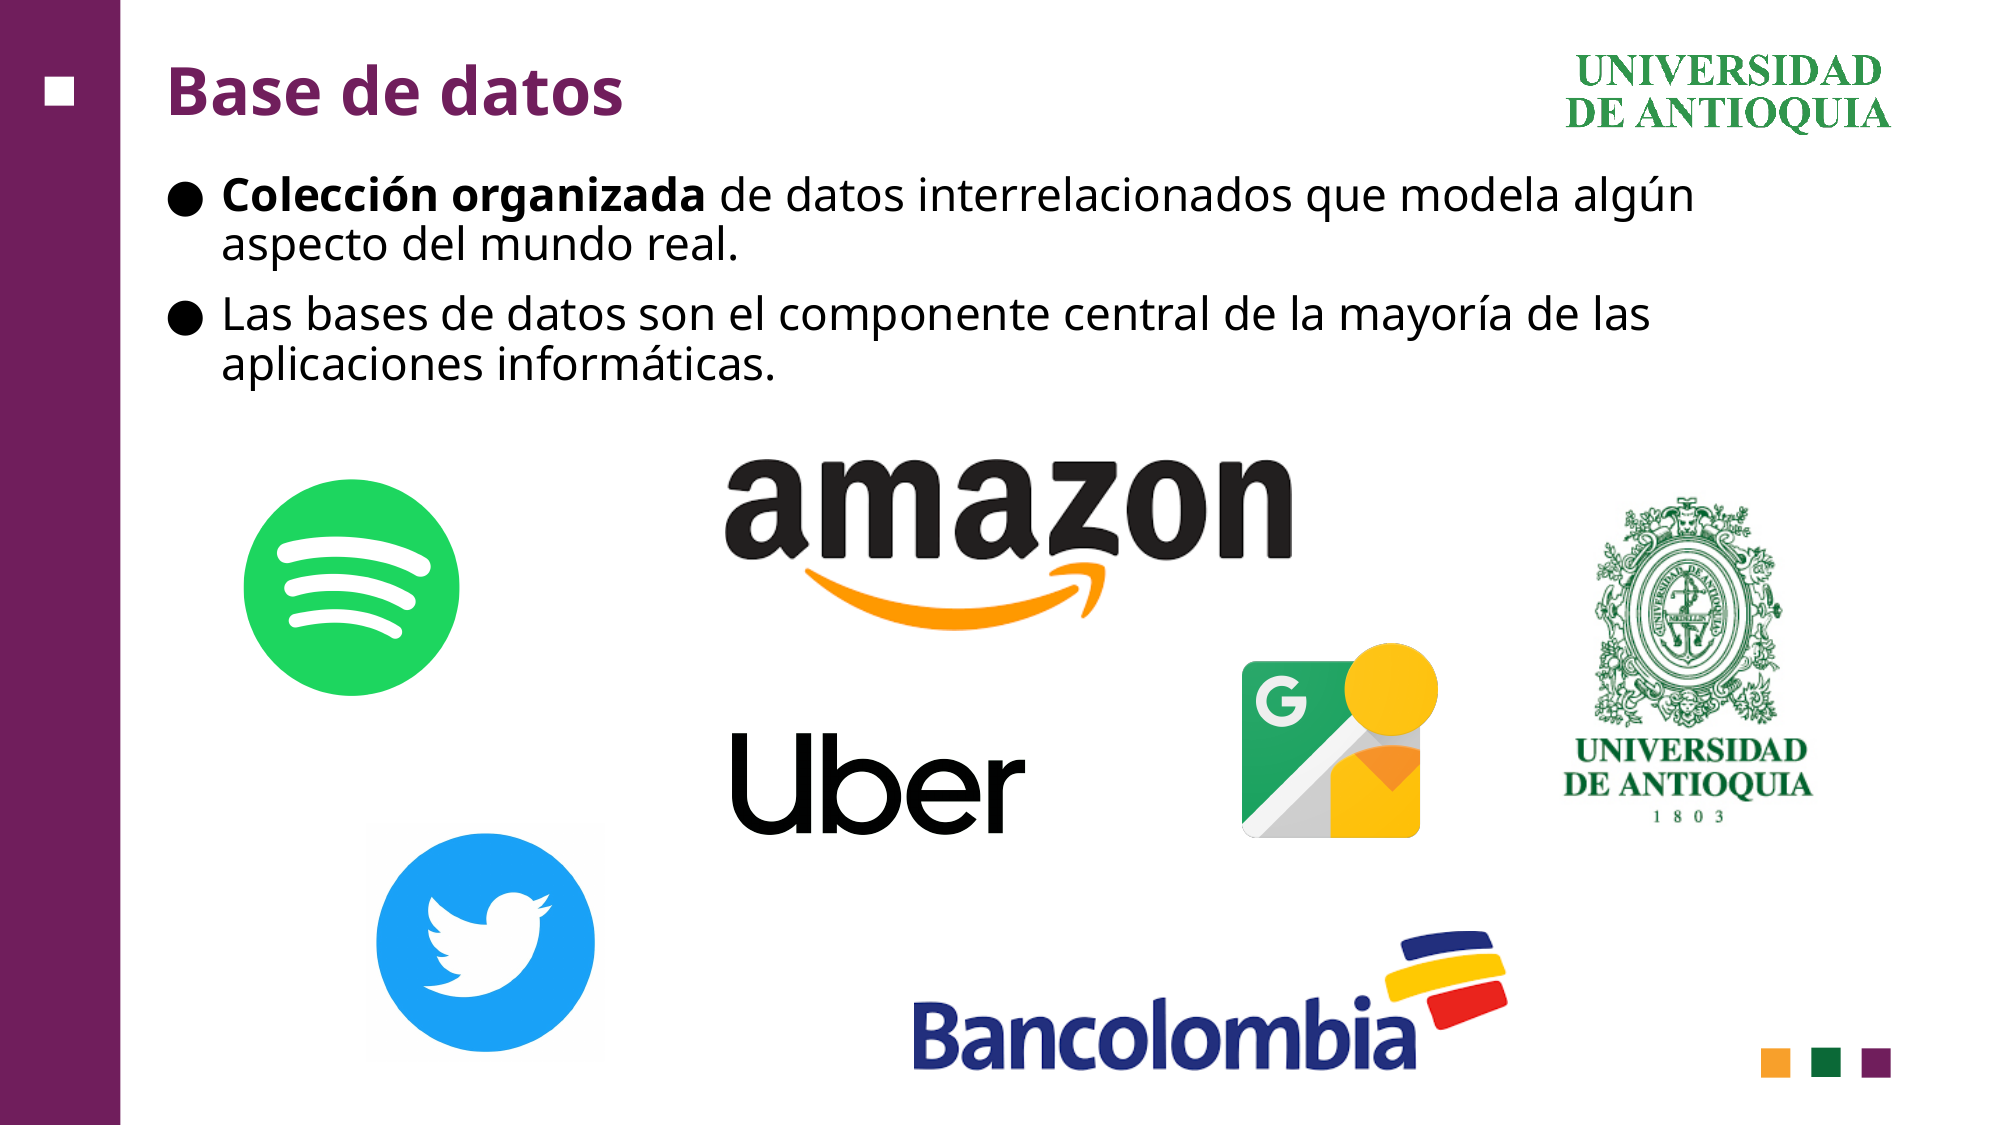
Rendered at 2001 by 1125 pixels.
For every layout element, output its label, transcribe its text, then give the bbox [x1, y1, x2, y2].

picture [1542, 32, 1914, 150]
picture [724, 459, 1292, 631]
picture [914, 931, 1508, 1072]
picture [688, 657, 1069, 912]
picture [1549, 480, 1829, 838]
picture [189, 468, 514, 708]
picture [366, 823, 605, 1062]
list Colección organizada de datos interrelacionados que modela algún aspecto del mundo real. Las bases de datos son el componente central de la mayoría de las aplicaciones informáticas. [150, 163, 1876, 452]
title Base de datos [150, 15, 1513, 163]
picture [1242, 642, 1438, 839]
